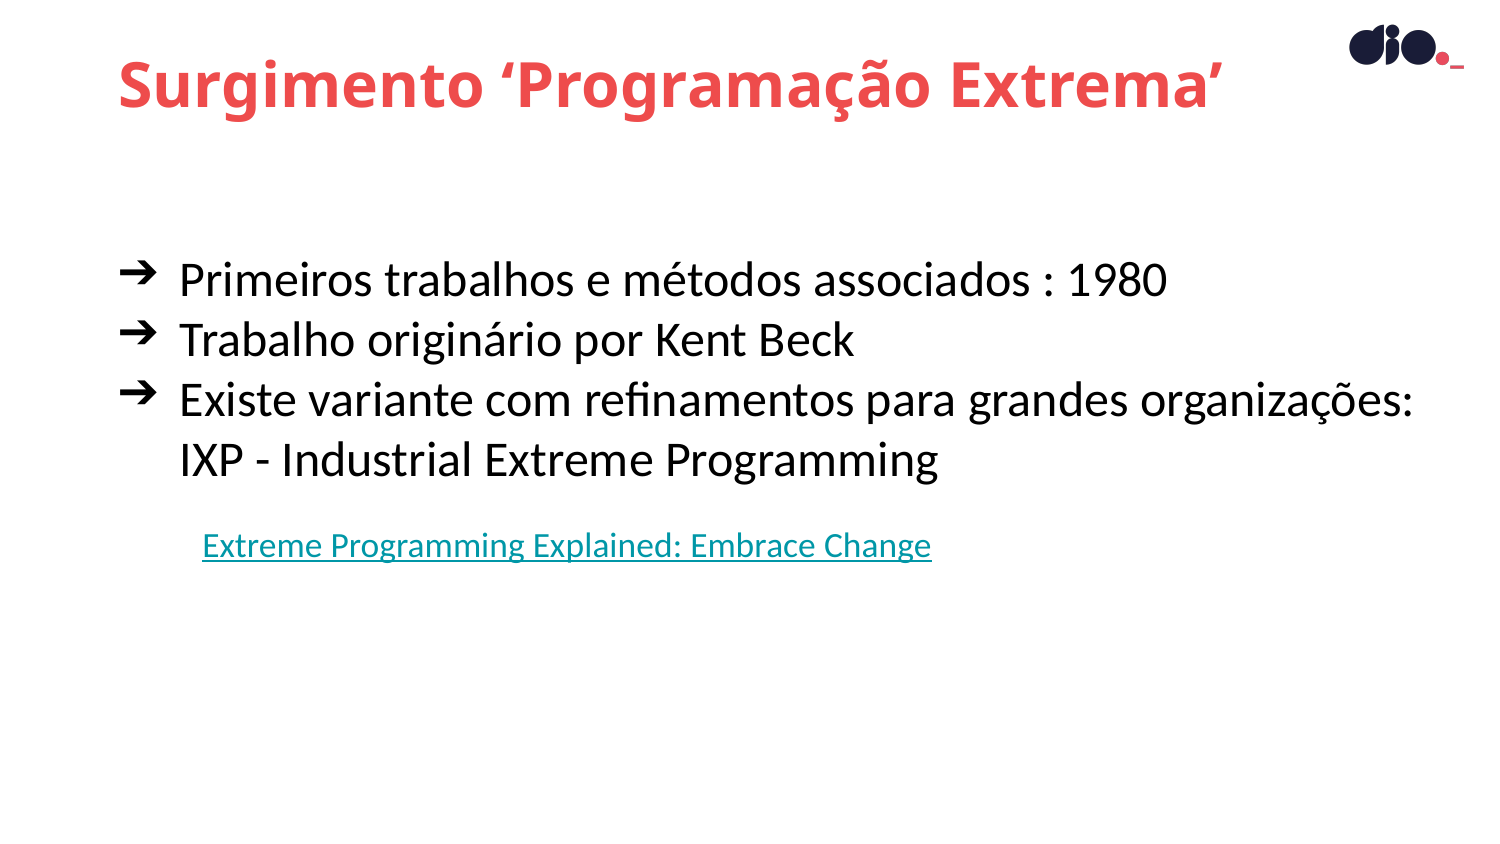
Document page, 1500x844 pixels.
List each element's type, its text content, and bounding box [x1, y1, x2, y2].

text_box Primeiros trabalhos e métodos associados : 1980 Trabalho originário por Kent Beck Existe variante com refinamentos para grandes organizações: IXP - Industrial Extreme Programming Extreme Programming Explained: Embrace Change [89, 165, 1434, 714]
picture [1423, 15, 1474, 78]
text_box Surgimento ‘Programação Extrema’ [103, 7, 1423, 146]
